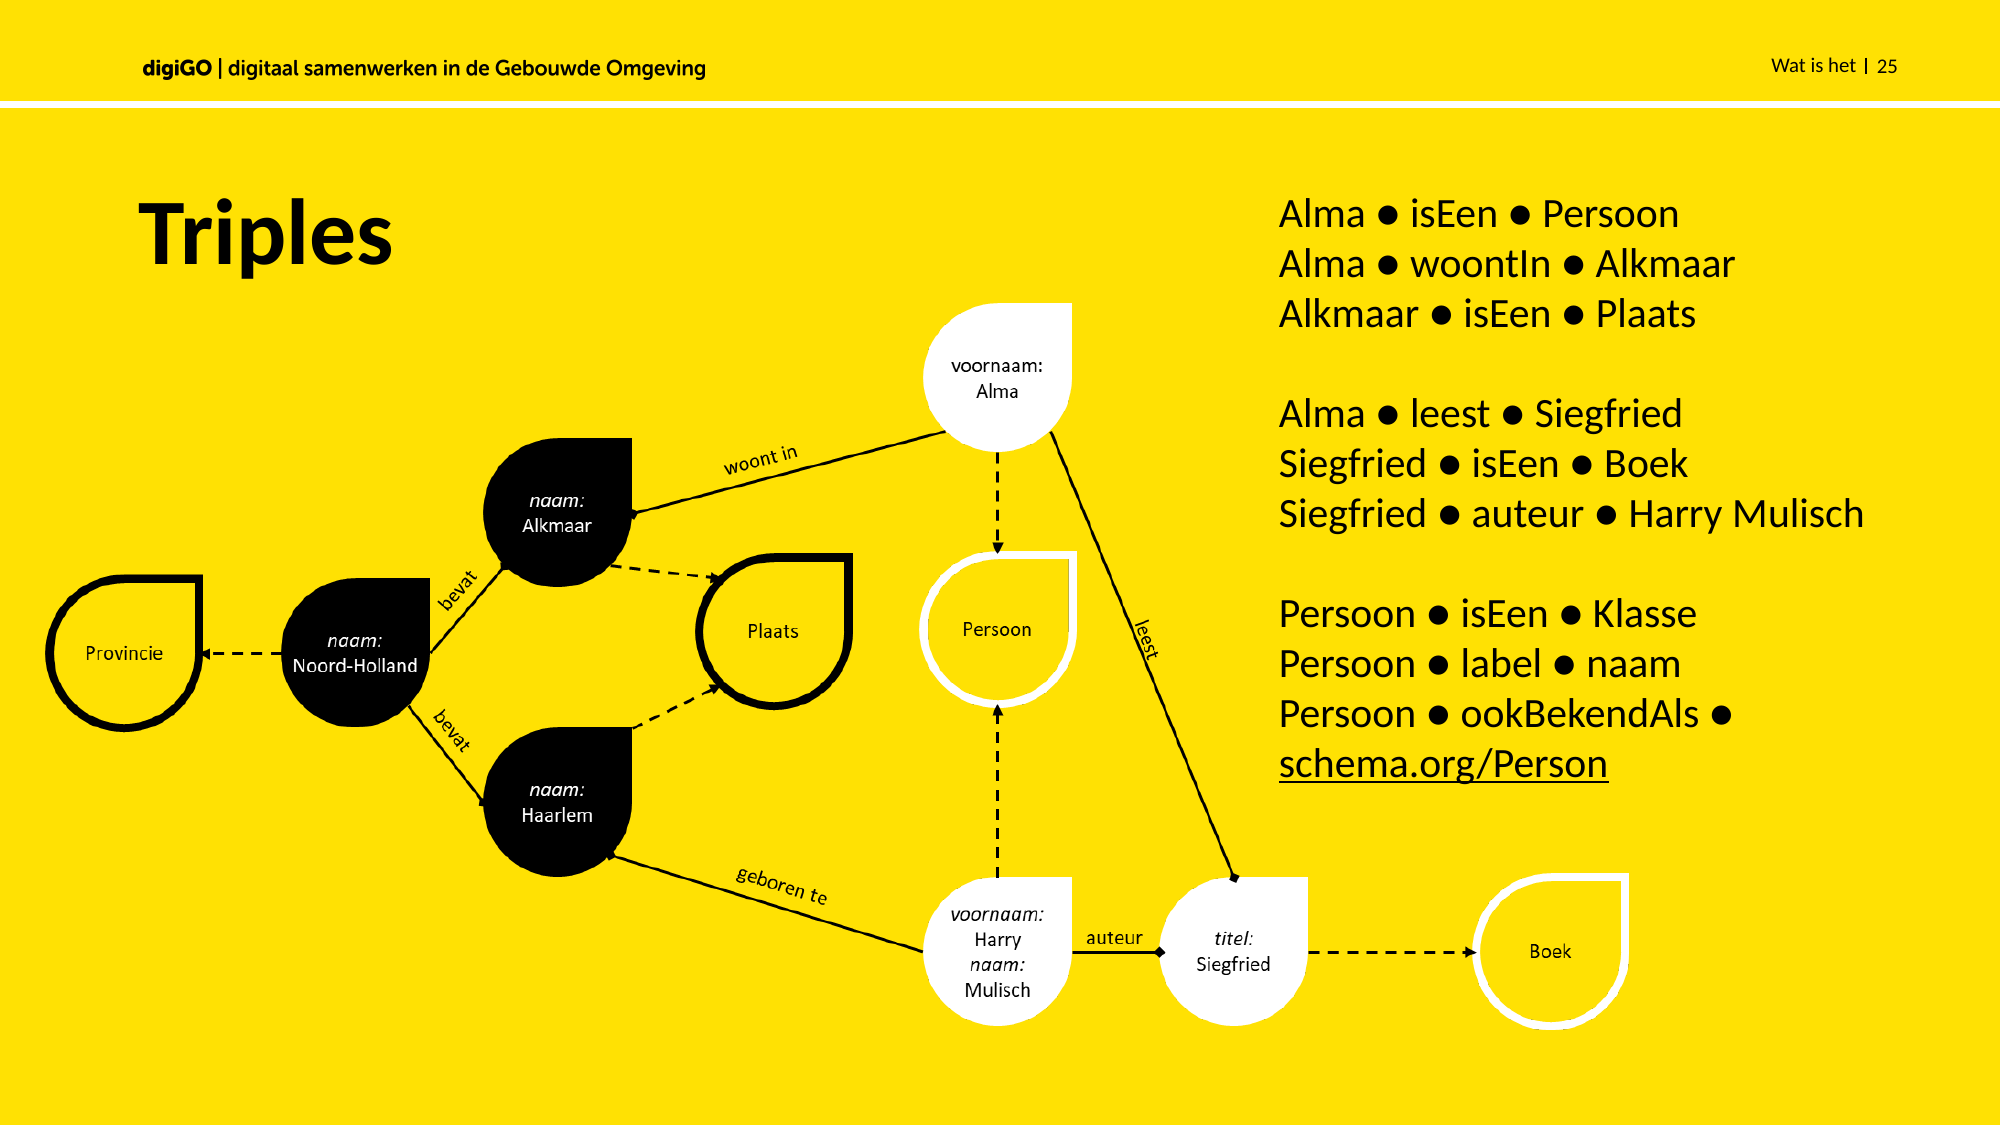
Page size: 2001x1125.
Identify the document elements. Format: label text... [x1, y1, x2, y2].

footer Wat is het [999, 39, 1857, 91]
slide_number 25 [1876, 39, 1965, 91]
text_box Alma ● isEen ● Persoon Alma ● woontIn ● Alkmaar Alkmaar ● isEen ● Plaats Alma ● leest ● Siegfried Siegfried ● isEen ● Boek Siegfried ● auteur ● Harry Mulisch Persoon ● isEen ● Klasse Persoon ● label ● naam Persoon ● ookBekendAls ● schema.org/Person [1264, 178, 1983, 905]
picture [143, 58, 705, 80]
title Triples [138, 178, 1264, 291]
picture [45, 303, 1629, 1030]
